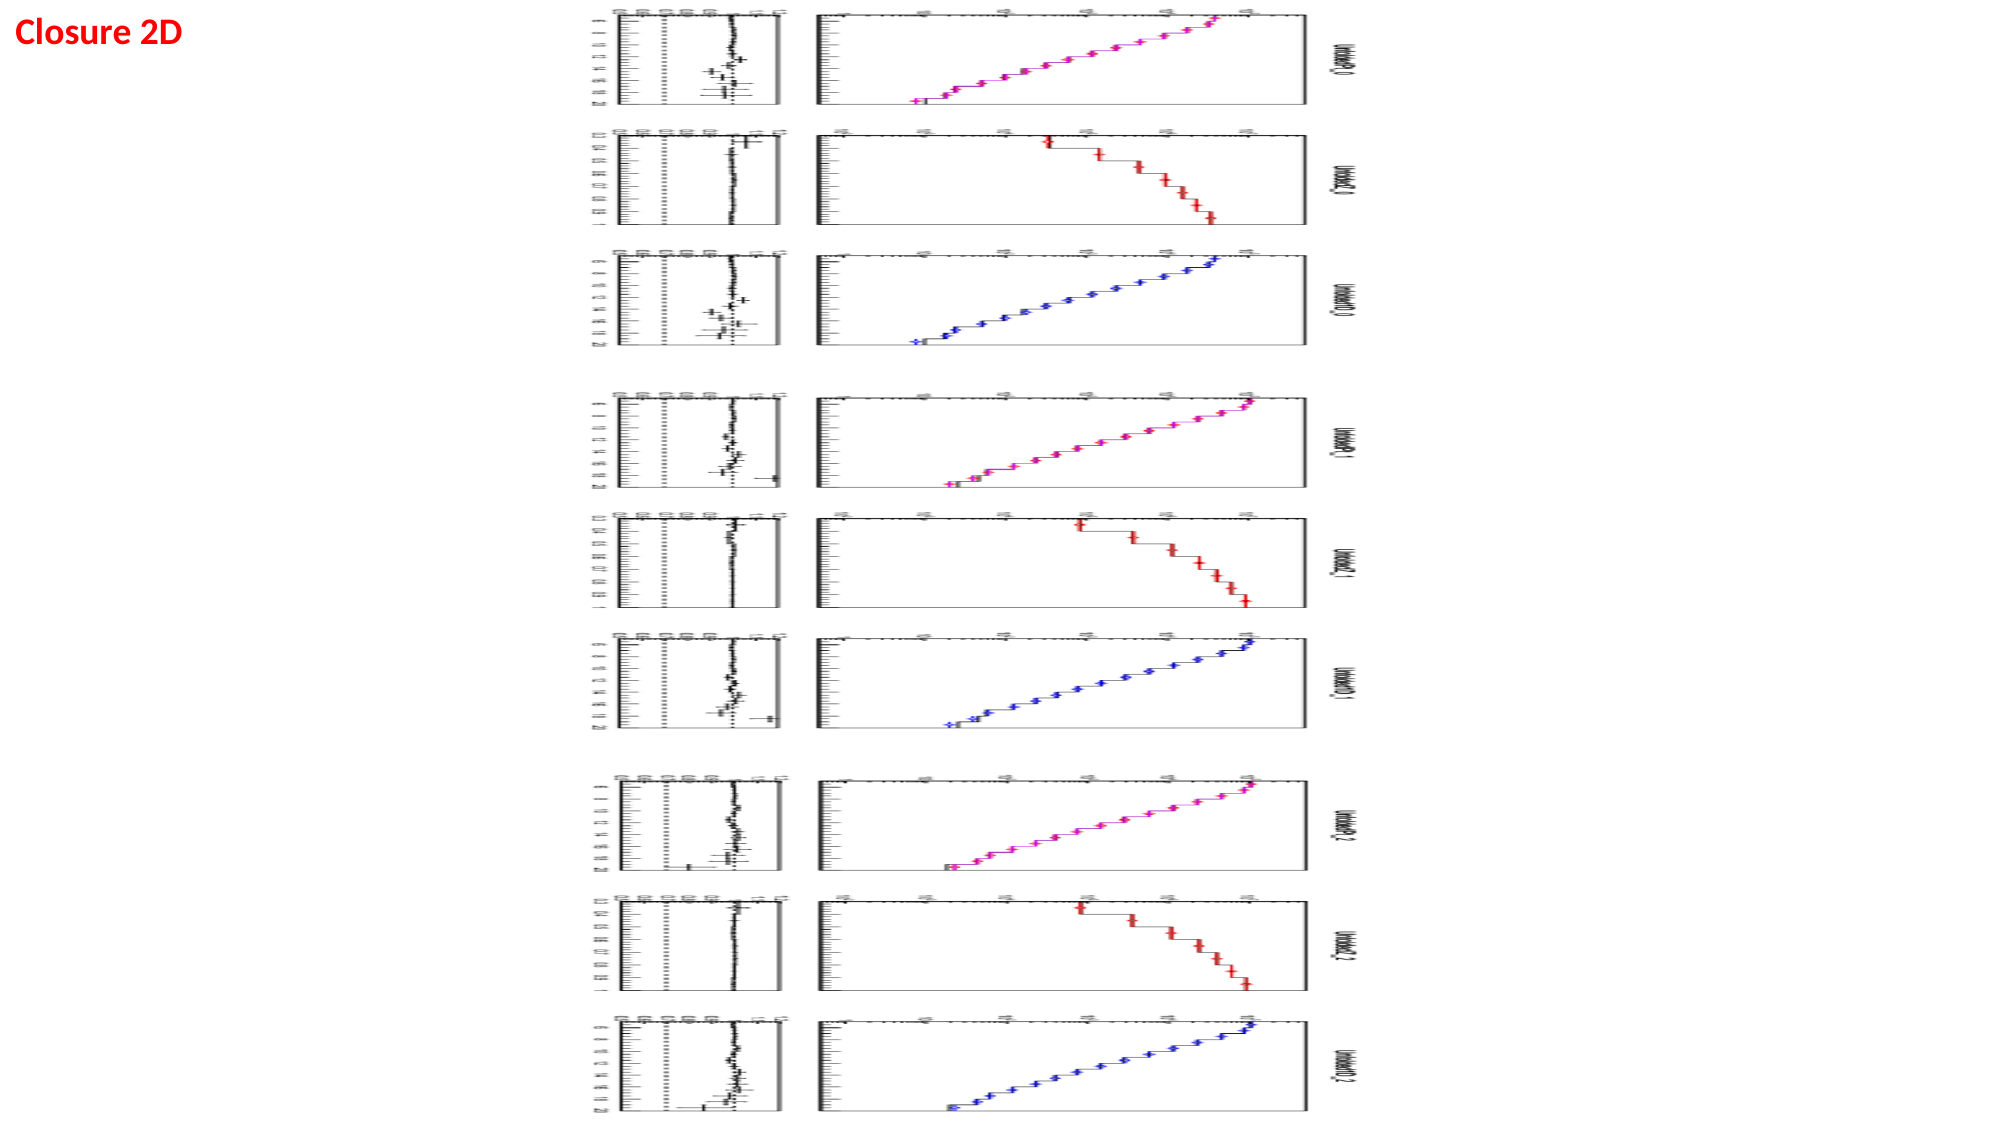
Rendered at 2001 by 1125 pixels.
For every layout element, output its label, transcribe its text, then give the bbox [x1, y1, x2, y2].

picture [775, 0, 1137, 1125]
text_box Closure 2D [0, 0, 198, 60]
